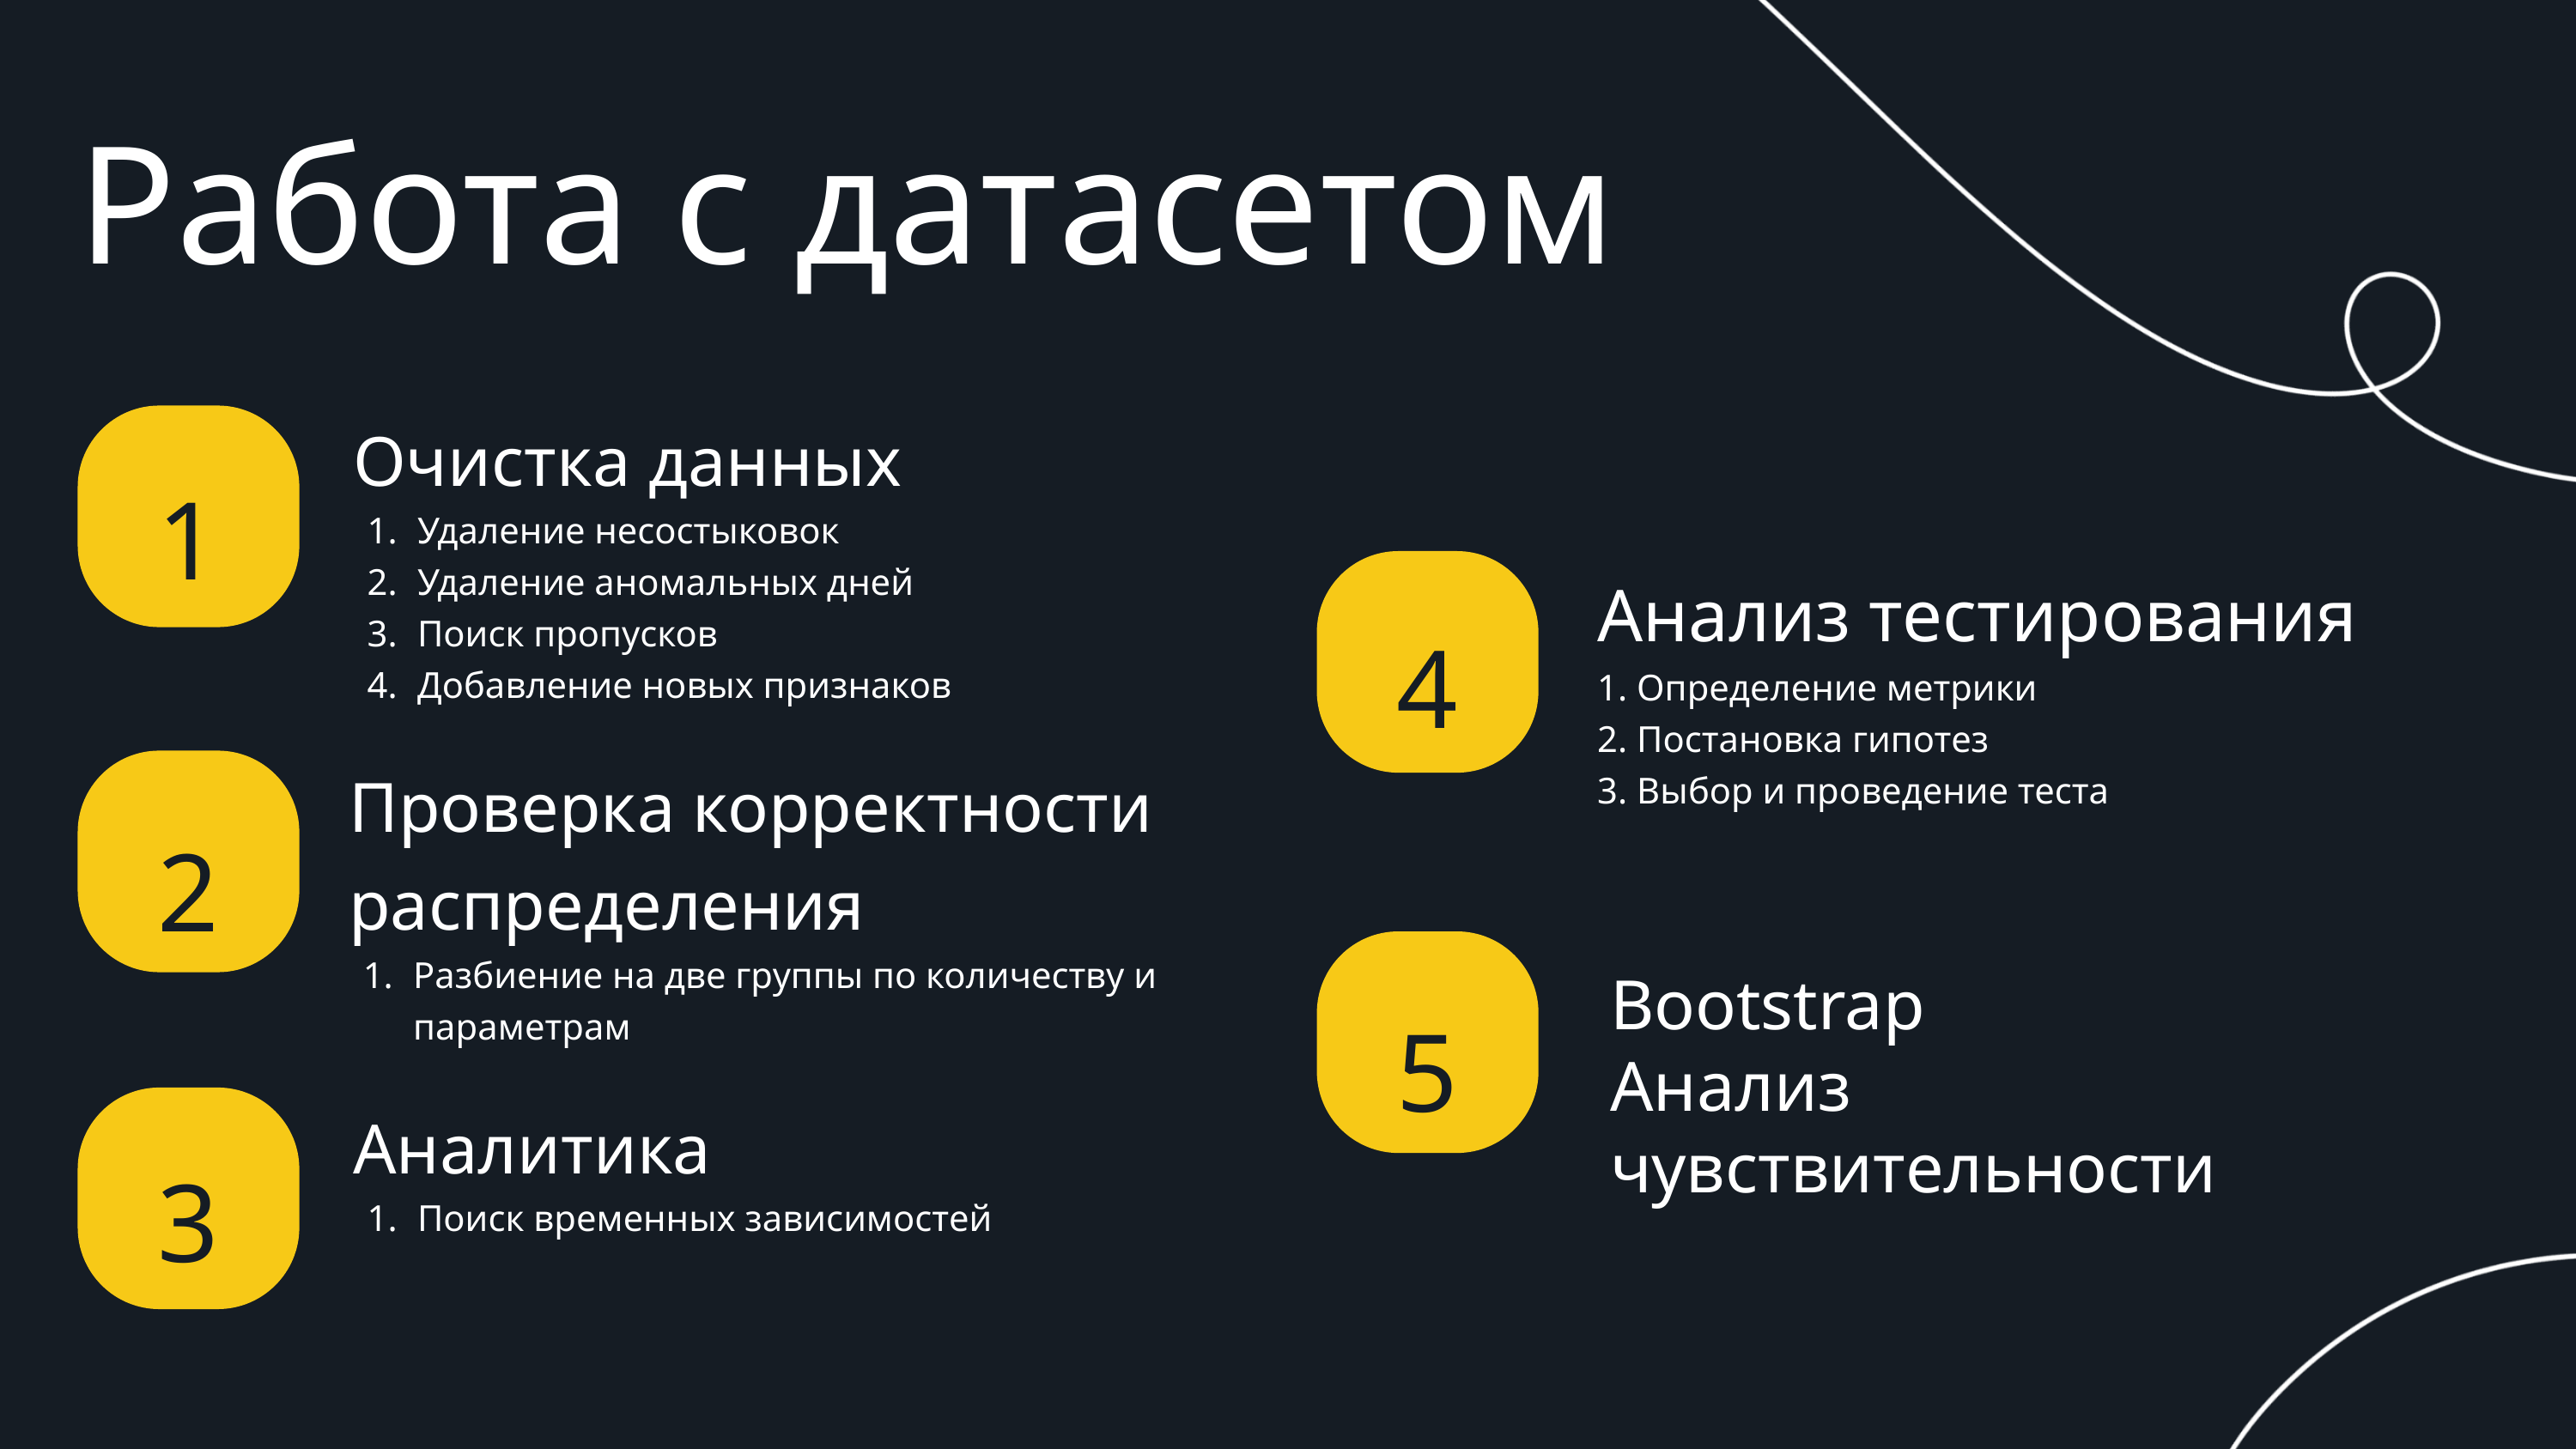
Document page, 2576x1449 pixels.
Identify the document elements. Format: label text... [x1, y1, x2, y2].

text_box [77, 401, 300, 650]
text_box Аналитика Поиск временных зависимостей [353, 1089, 1181, 1240]
text_box Очистка данных Удаление несостыковок Удаление аномальных дней Поиск пропусков Добавление новых признаков [353, 402, 868, 706]
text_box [77, 724, 300, 973]
text_box Работа с датасетом [77, 64, 868, 297]
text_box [1307, 452, 1539, 773]
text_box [1316, 906, 1539, 1154]
text_box Проверка корректности распределения Разбиение на две группы по количеству и параметрам [349, 748, 868, 1047]
picture [873, 0, 2576, 1449]
text_box Bootstrap Анализ чувствительности [1597, 1054, 2169, 1220]
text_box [77, 1061, 300, 1310]
